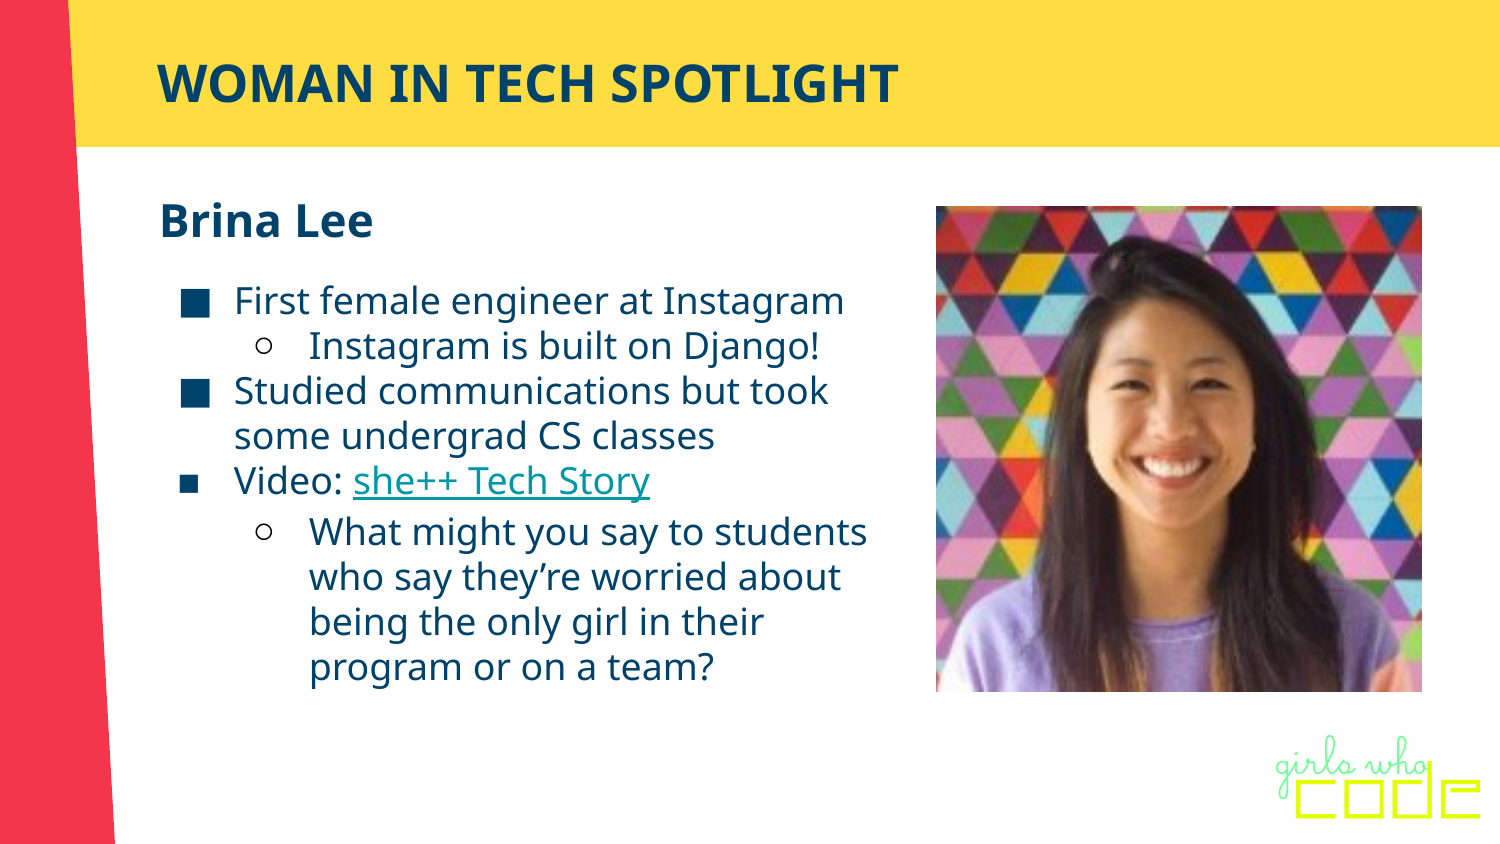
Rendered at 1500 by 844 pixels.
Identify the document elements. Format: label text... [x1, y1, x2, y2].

title WOMAN IN TECH SPOTLIGHT [142, 35, 1449, 130]
picture [1276, 731, 1480, 825]
list Brina Lee First female engineer at Instagram Instagram is built on Django! Studied communications but took some undergrad CS classes Video: she++ Tech Story What might you say to students who say they’re worried about being the only girl in their program or on a team? [144, 168, 905, 729]
picture [935, 206, 1422, 692]
